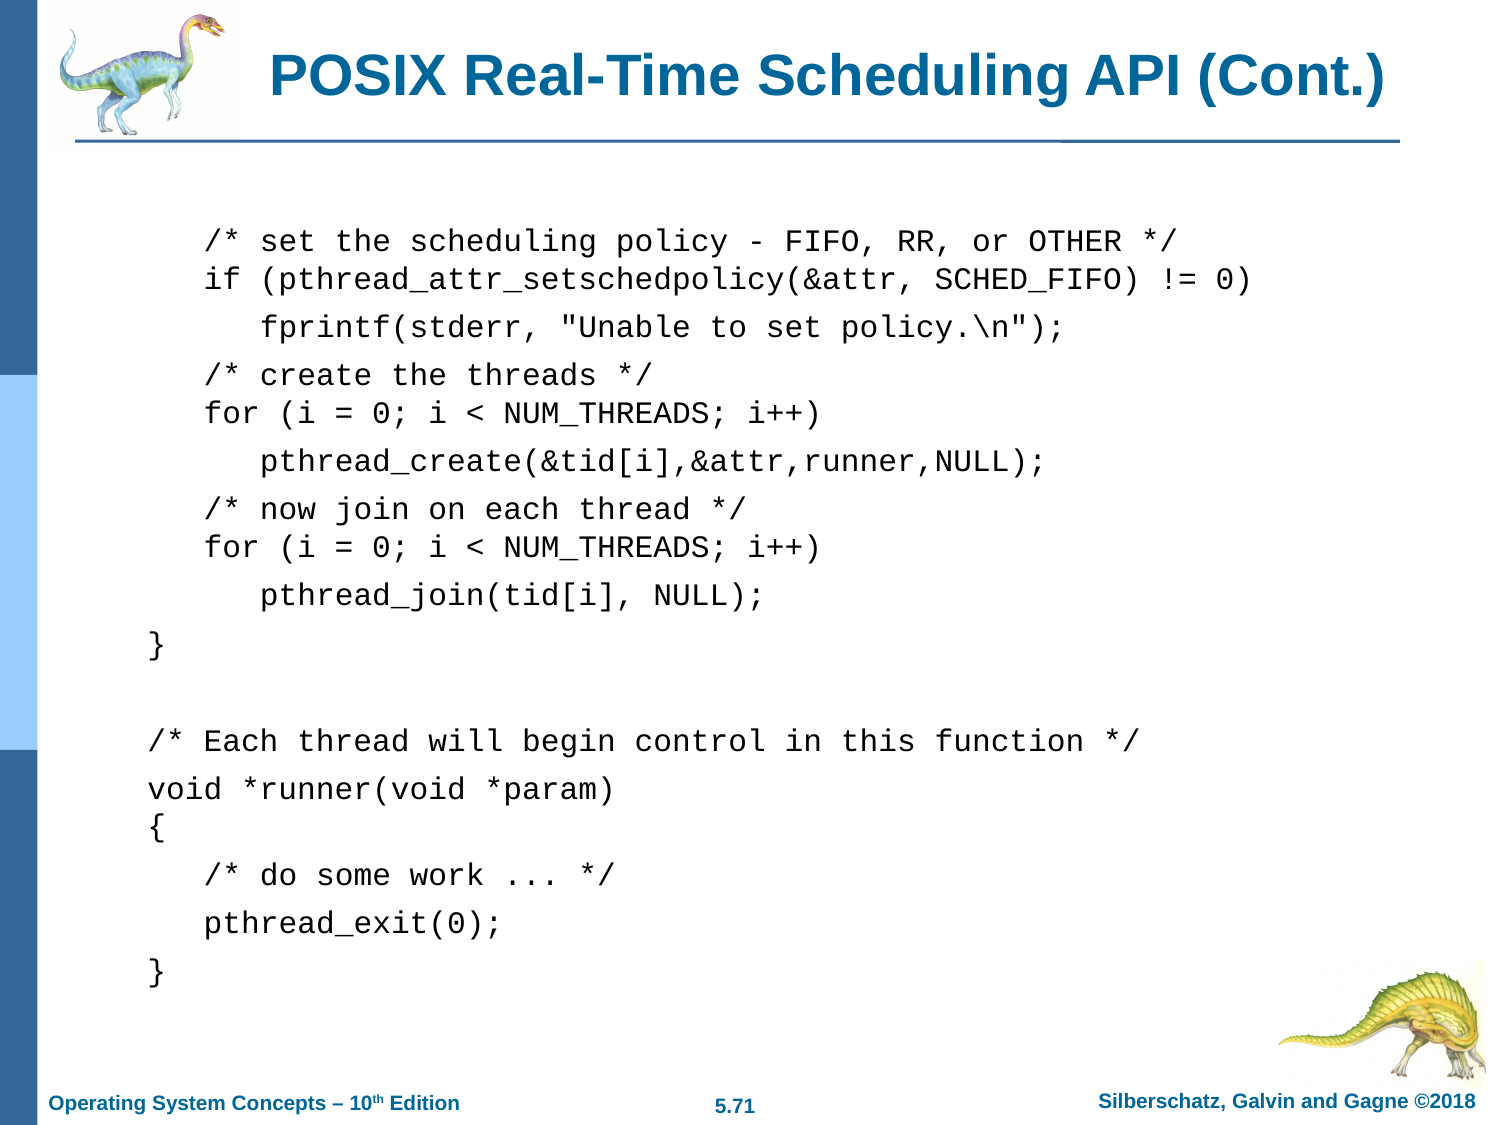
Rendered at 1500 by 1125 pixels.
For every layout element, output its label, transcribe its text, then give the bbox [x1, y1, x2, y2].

title POSIX Real-Time Scheduling API (Cont.) [172, 20, 1484, 115]
picture [46, 0, 243, 149]
picture [1275, 959, 1486, 1090]
list /* set the scheduling policy - FIFO, RR, or OTHER */ if (pthread_attr_setschedpolicy(&attr, SCHED_FIFO) != 0) fprintf(stderr, "Unable to set policy.\n"); /* create the threads */ for (i = 0; i < NUM_THREADS; i++) pthread_create(&tid[i],&attr,runner,NULL); /* now join on each thread */ for (i = 0; i < NUM_THREADS; i++) pthread_join(tid[i], NULL); } /* Each thread will begin control in this function */ void *runner(void *param) { /* do some work ... */ pthread_exit(0); } [132, 213, 1396, 949]
